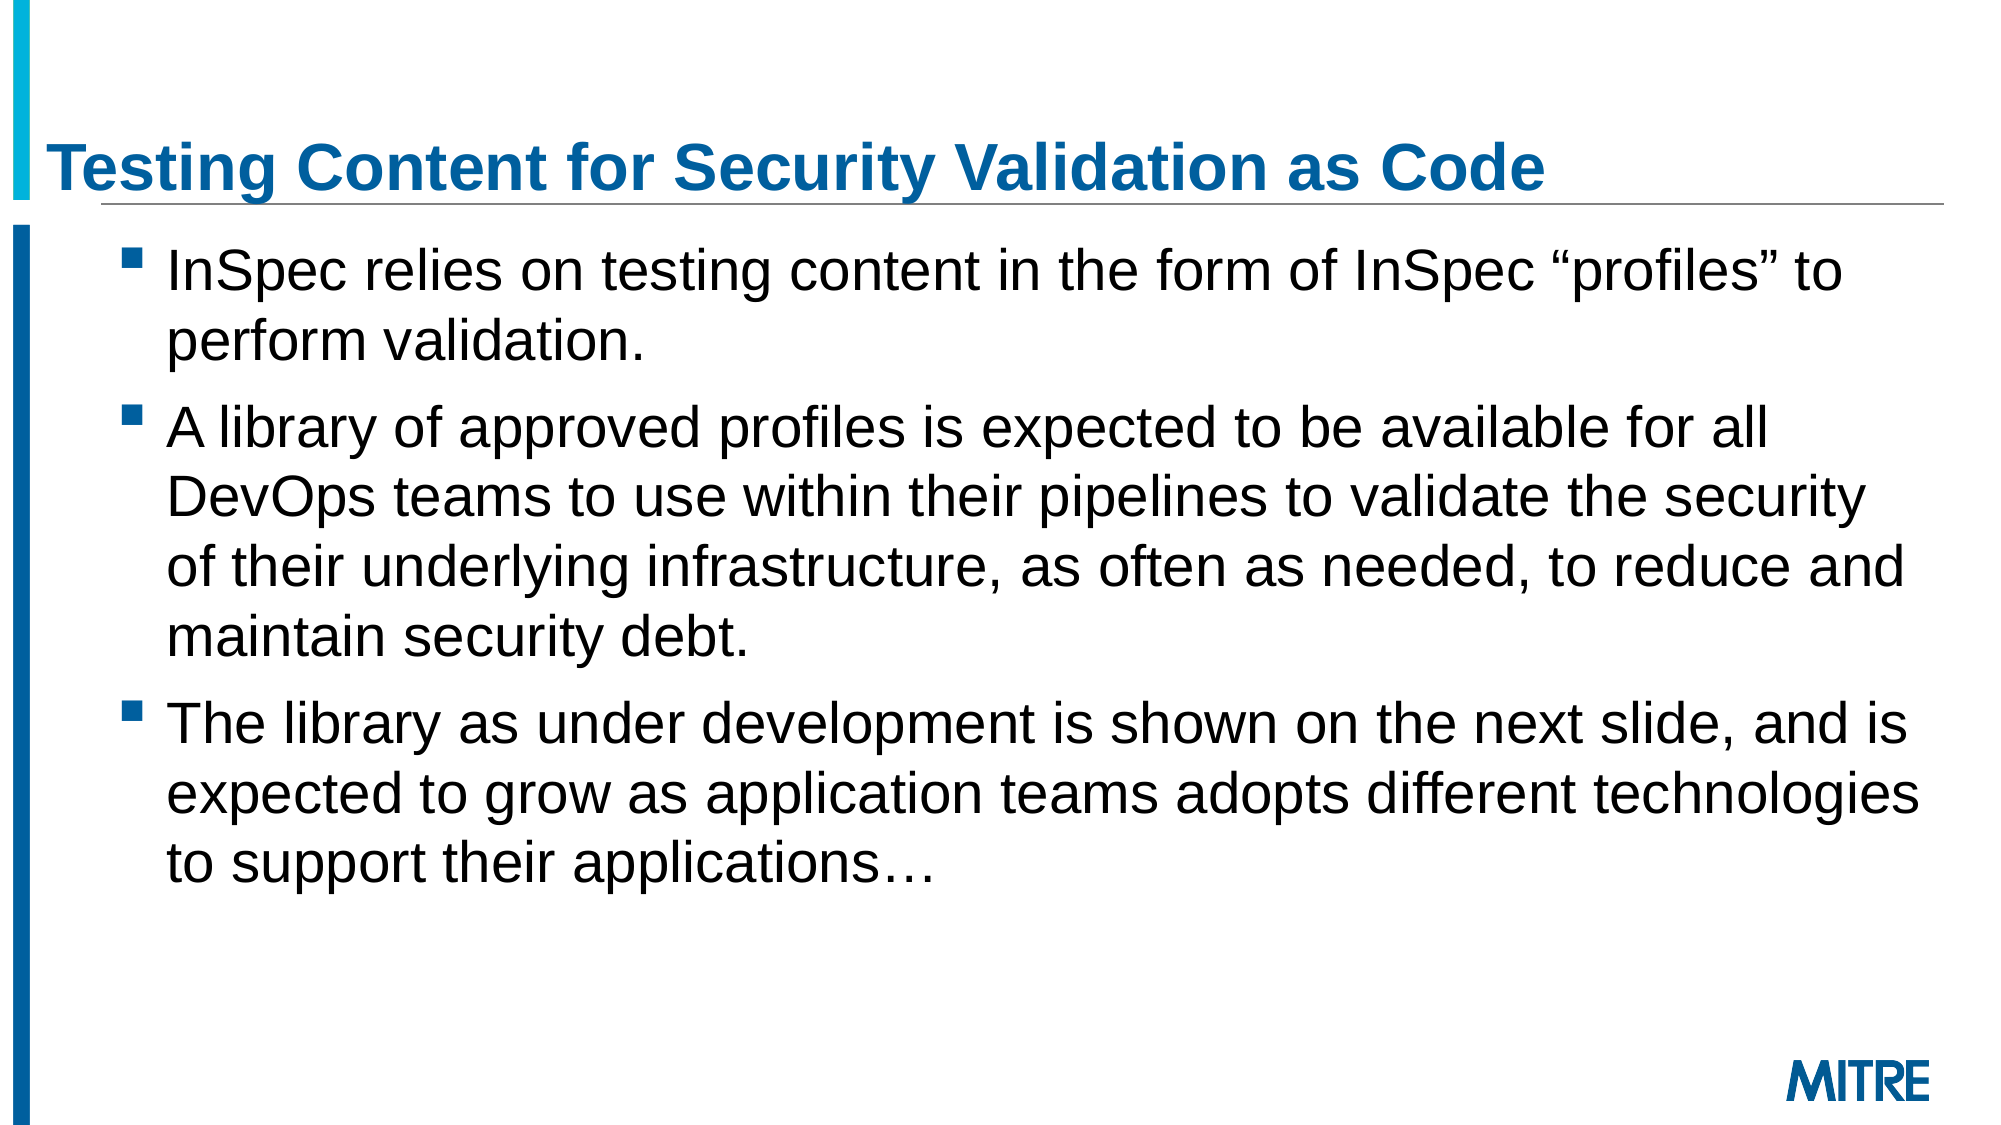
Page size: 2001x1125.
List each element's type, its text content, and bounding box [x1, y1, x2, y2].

title Testing Content for Security Validation as Code [31, 59, 1969, 278]
list InSpec relies on testing content in the form of InSpec “profiles” to perform validation. A library of approved profiles is expected to be available for all DevOps teams to use within their pipelines to validate the security of their underlying infrastructure, as often as needed, to reduce and maintain security debt. The library as under development is shown on the next slide, and is expected to grow as application teams adopts different technologies to support their applications… [101, 224, 1945, 1012]
picture [1786, 1060, 1929, 1101]
